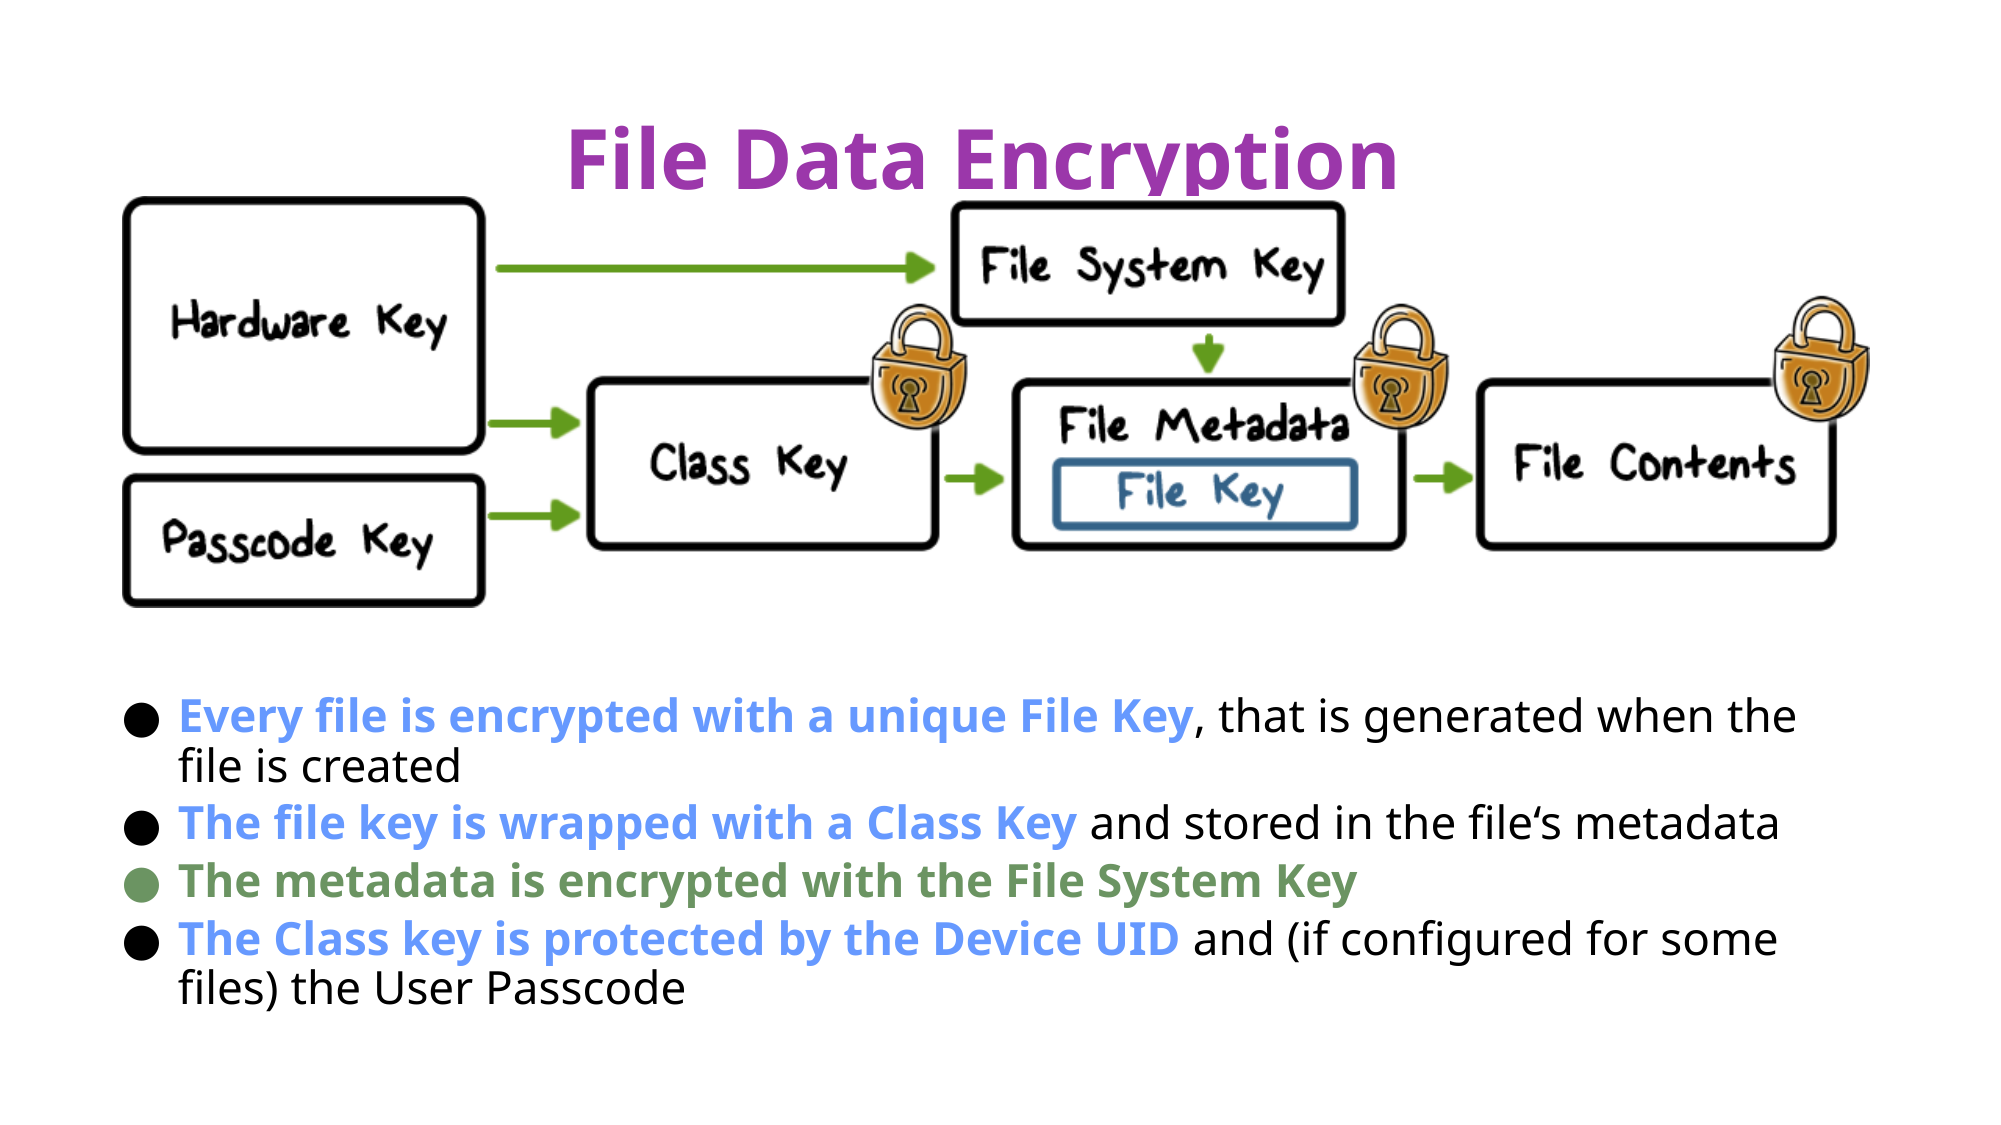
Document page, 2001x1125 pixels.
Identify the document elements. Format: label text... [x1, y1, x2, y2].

picture [121, 196, 1870, 609]
text_box Every file is encrypted with a unique File Key, that is generated when the file is created The file key is wrapped with a Class Key and stored in the file‘s metadata The metadata is encrypted with the File System Key The Class key is protected by the Device UID and (if configured for some files) the User Passcode [106, 607, 1885, 1100]
title File Data Encryption [133, 37, 1834, 194]
